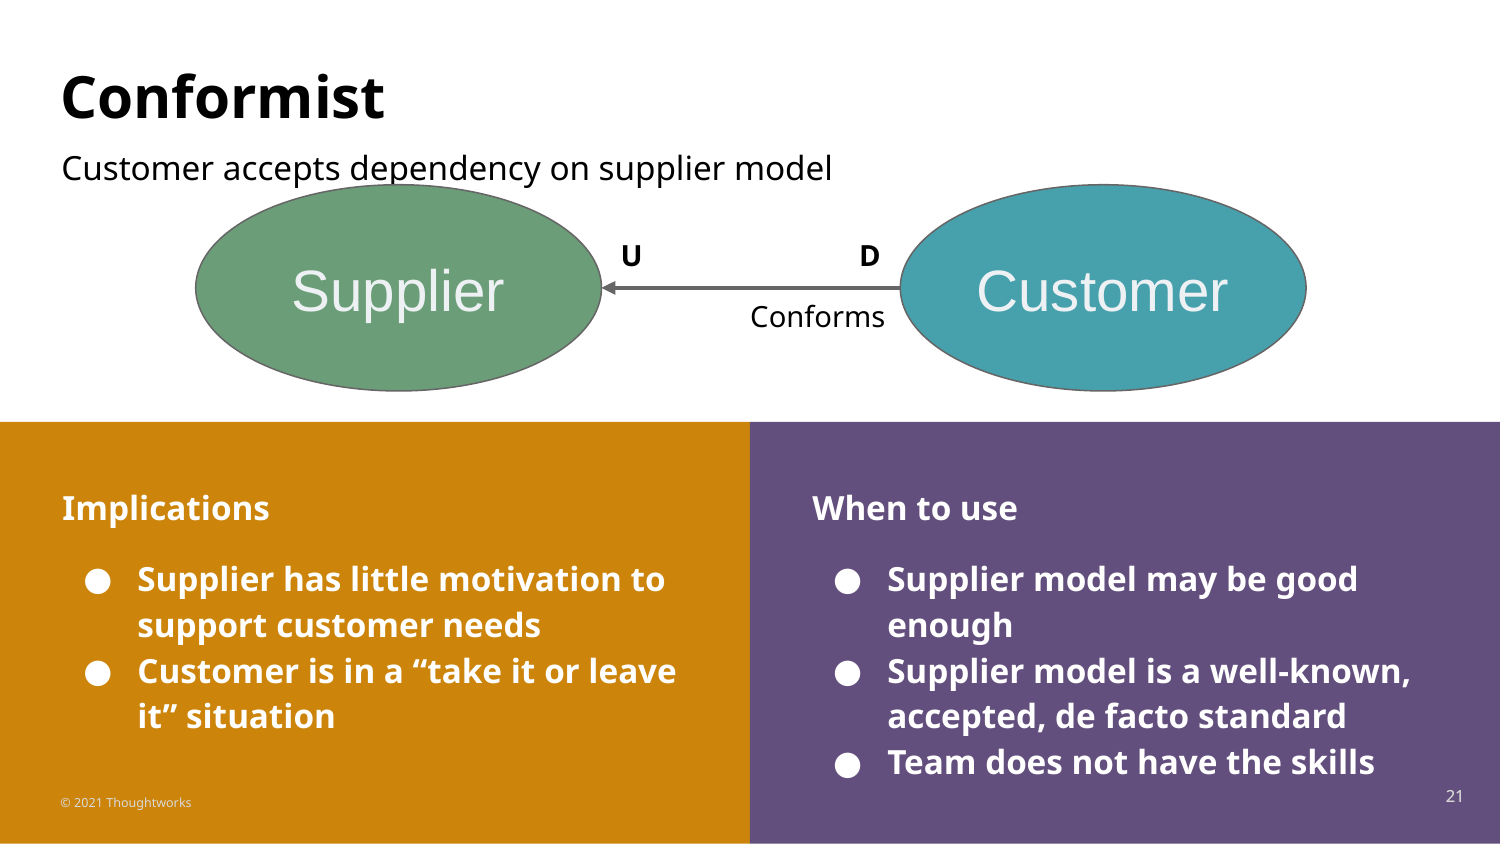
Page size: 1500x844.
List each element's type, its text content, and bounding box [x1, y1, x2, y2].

text_box Customer [901, 184, 1307, 391]
subtitle Implications Supplier has little motivation to support customer needs Customer is in a “take it or leave it” situation [62, 481, 690, 780]
subtitle When to use Supplier model may be good enough Supplier model is a well-known, accepted, de facto standard Team does not have the skills [812, 481, 1440, 784]
subtitle Customer accepts dependency on supplier model [61, 140, 1441, 211]
text_box [749, 421, 1500, 844]
text_box [0, 421, 749, 844]
slide_number ‹#› [1389, 764, 1480, 830]
text_box Conforms [720, 292, 901, 349]
text_box Conforms [720, 283, 901, 287]
text_box © 2021 Thoughtworks [60, 780, 707, 810]
text_box U [601, 222, 662, 287]
title Conformist [60, 60, 1440, 154]
text_box D [839, 222, 901, 283]
text_box Supplier [195, 184, 602, 391]
